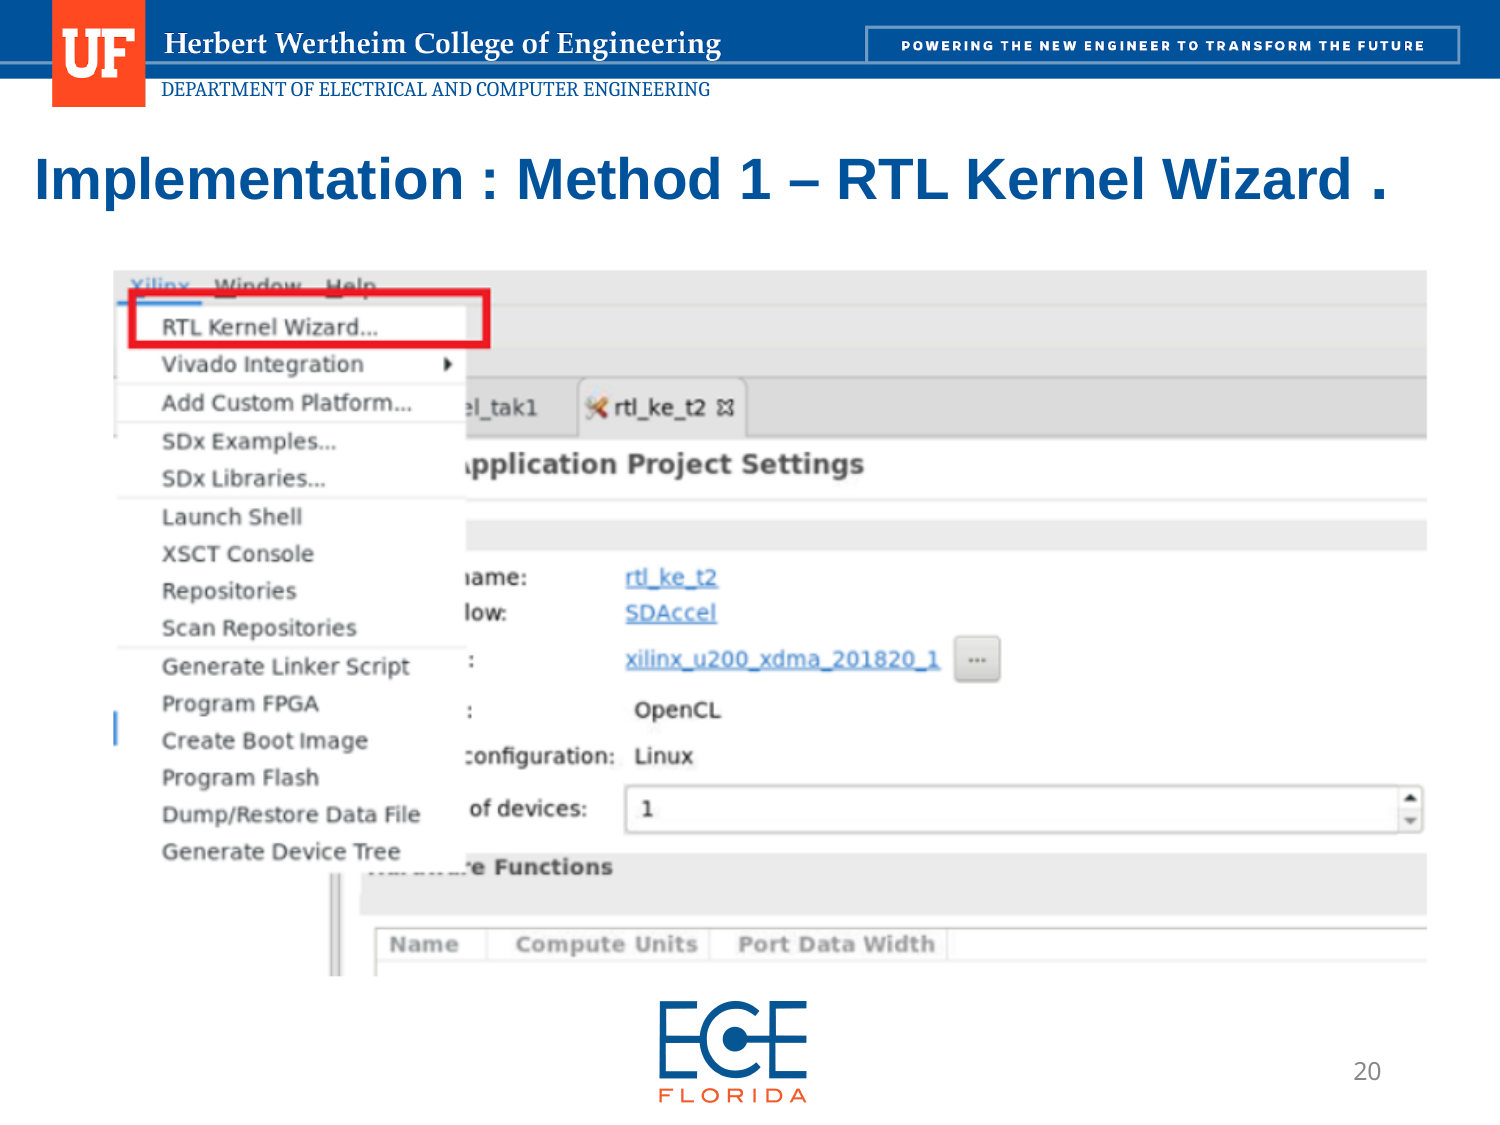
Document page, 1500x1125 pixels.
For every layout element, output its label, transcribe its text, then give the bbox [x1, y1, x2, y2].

picture [0, 0, 1500, 107]
picture [111, 269, 1435, 1125]
slide_number 20 [1059, 1042, 1397, 1103]
title Implementation : Method 1 – RTL Kernel Wizard . [19, 125, 1500, 293]
